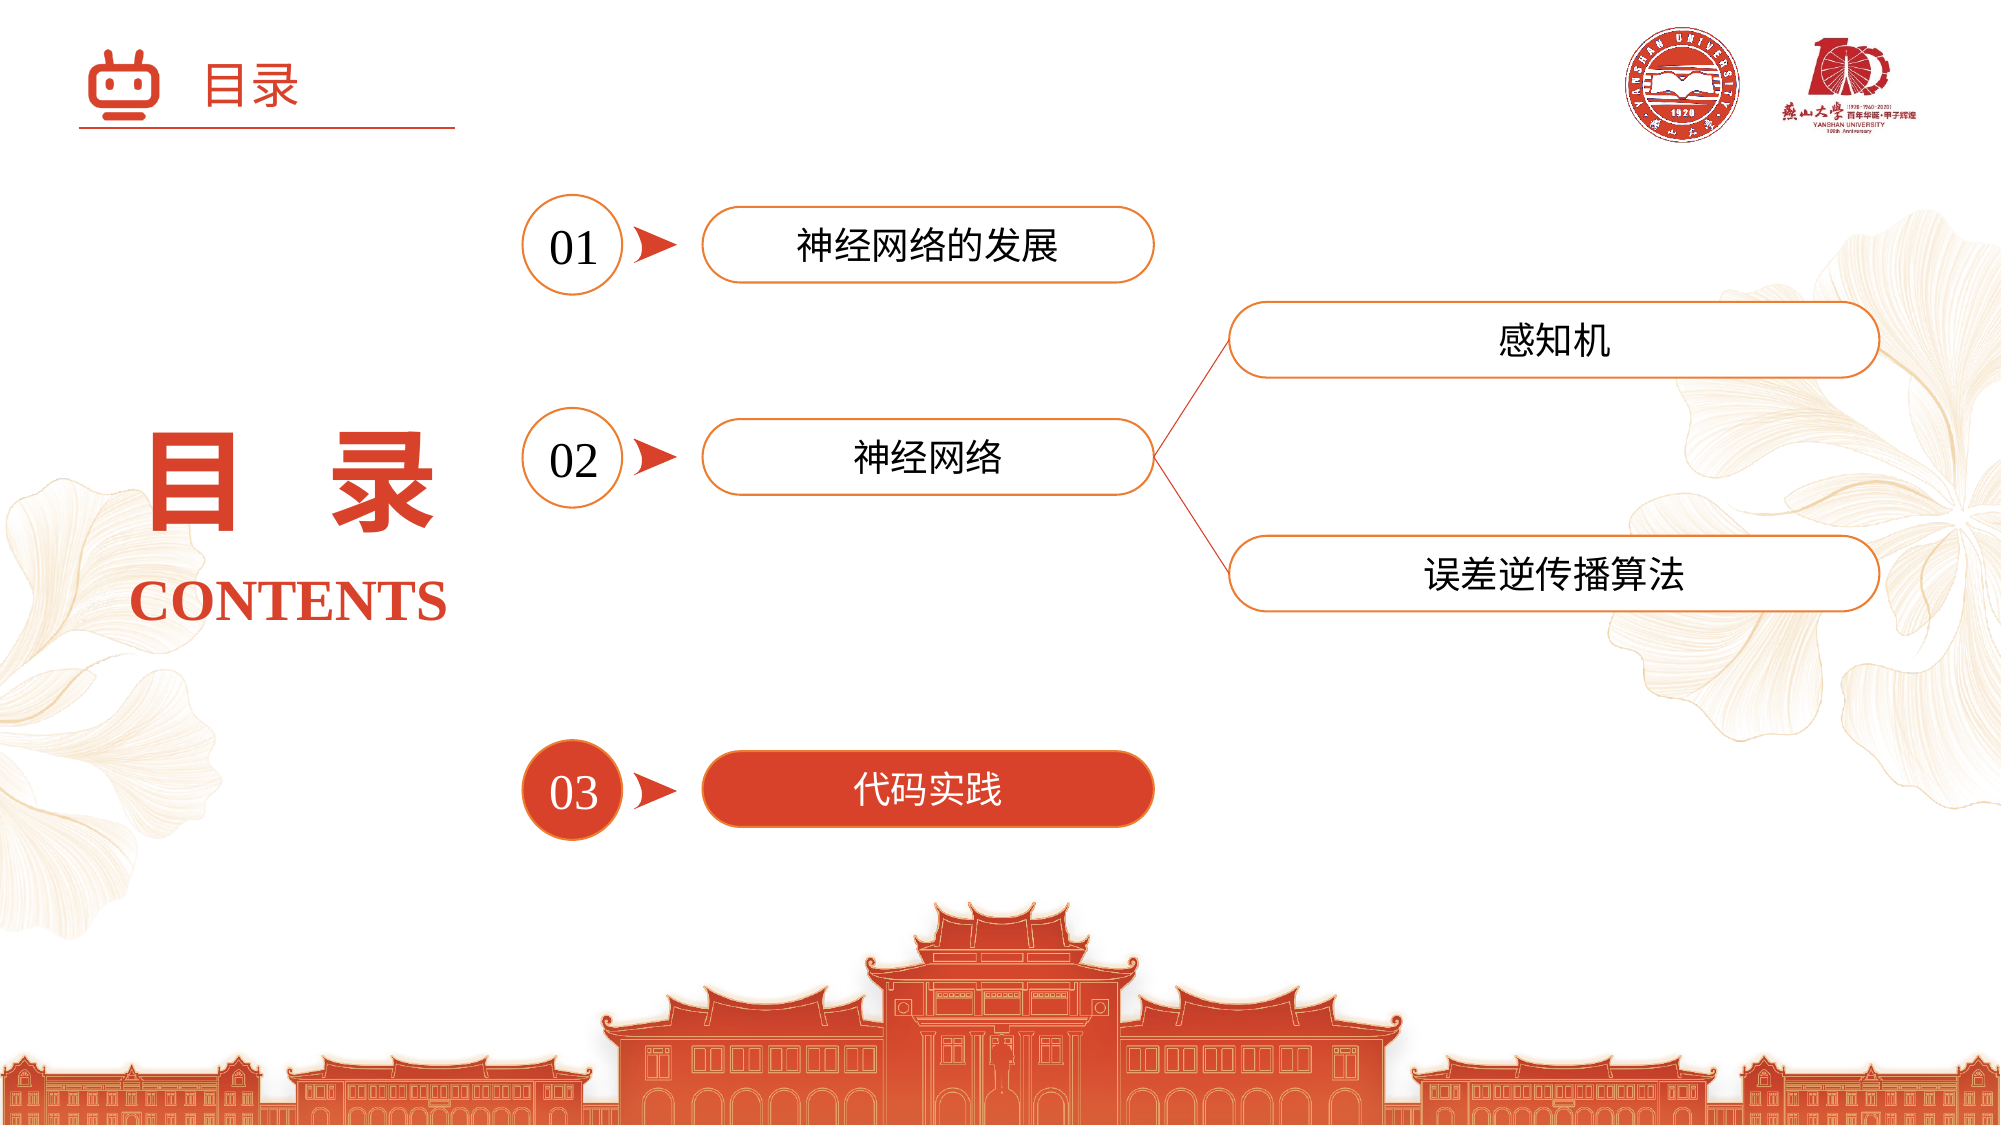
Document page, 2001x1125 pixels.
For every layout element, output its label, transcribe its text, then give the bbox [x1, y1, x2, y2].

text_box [1624, 22, 1939, 147]
text_box [615, 762, 624, 818]
text_box [537, 495, 607, 509]
picture [1529, 188, 2001, 855]
text_box [537, 282, 607, 296]
text_box [537, 827, 608, 841]
picture [78, 39, 169, 127]
text_box 目录 [185, 46, 316, 121]
text_box [521, 756, 534, 824]
text_box [615, 430, 624, 486]
text_box 误差逆传播算法 [1228, 534, 1529, 613]
text_box [631, 771, 680, 812]
text_box [521, 424, 534, 492]
text_box 03 [534, 752, 615, 827]
text_box 代码实践 [701, 750, 1155, 828]
text_box 感知机 [1228, 300, 1529, 379]
text_box 神经网络 [701, 418, 1153, 496]
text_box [108, 402, 469, 641]
text_box [631, 437, 680, 478]
text_box 02 [534, 419, 615, 495]
text_box [521, 211, 534, 279]
text_box 01 [534, 206, 615, 282]
text_box [631, 225, 680, 265]
text_box [538, 739, 607, 752]
text_box [539, 193, 606, 206]
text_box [1153, 339, 1230, 456]
text_box [615, 217, 624, 273]
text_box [1153, 456, 1230, 574]
picture [0, 330, 2000, 1125]
text_box [539, 406, 606, 419]
text_box 神经网络的发展 [701, 205, 1155, 284]
